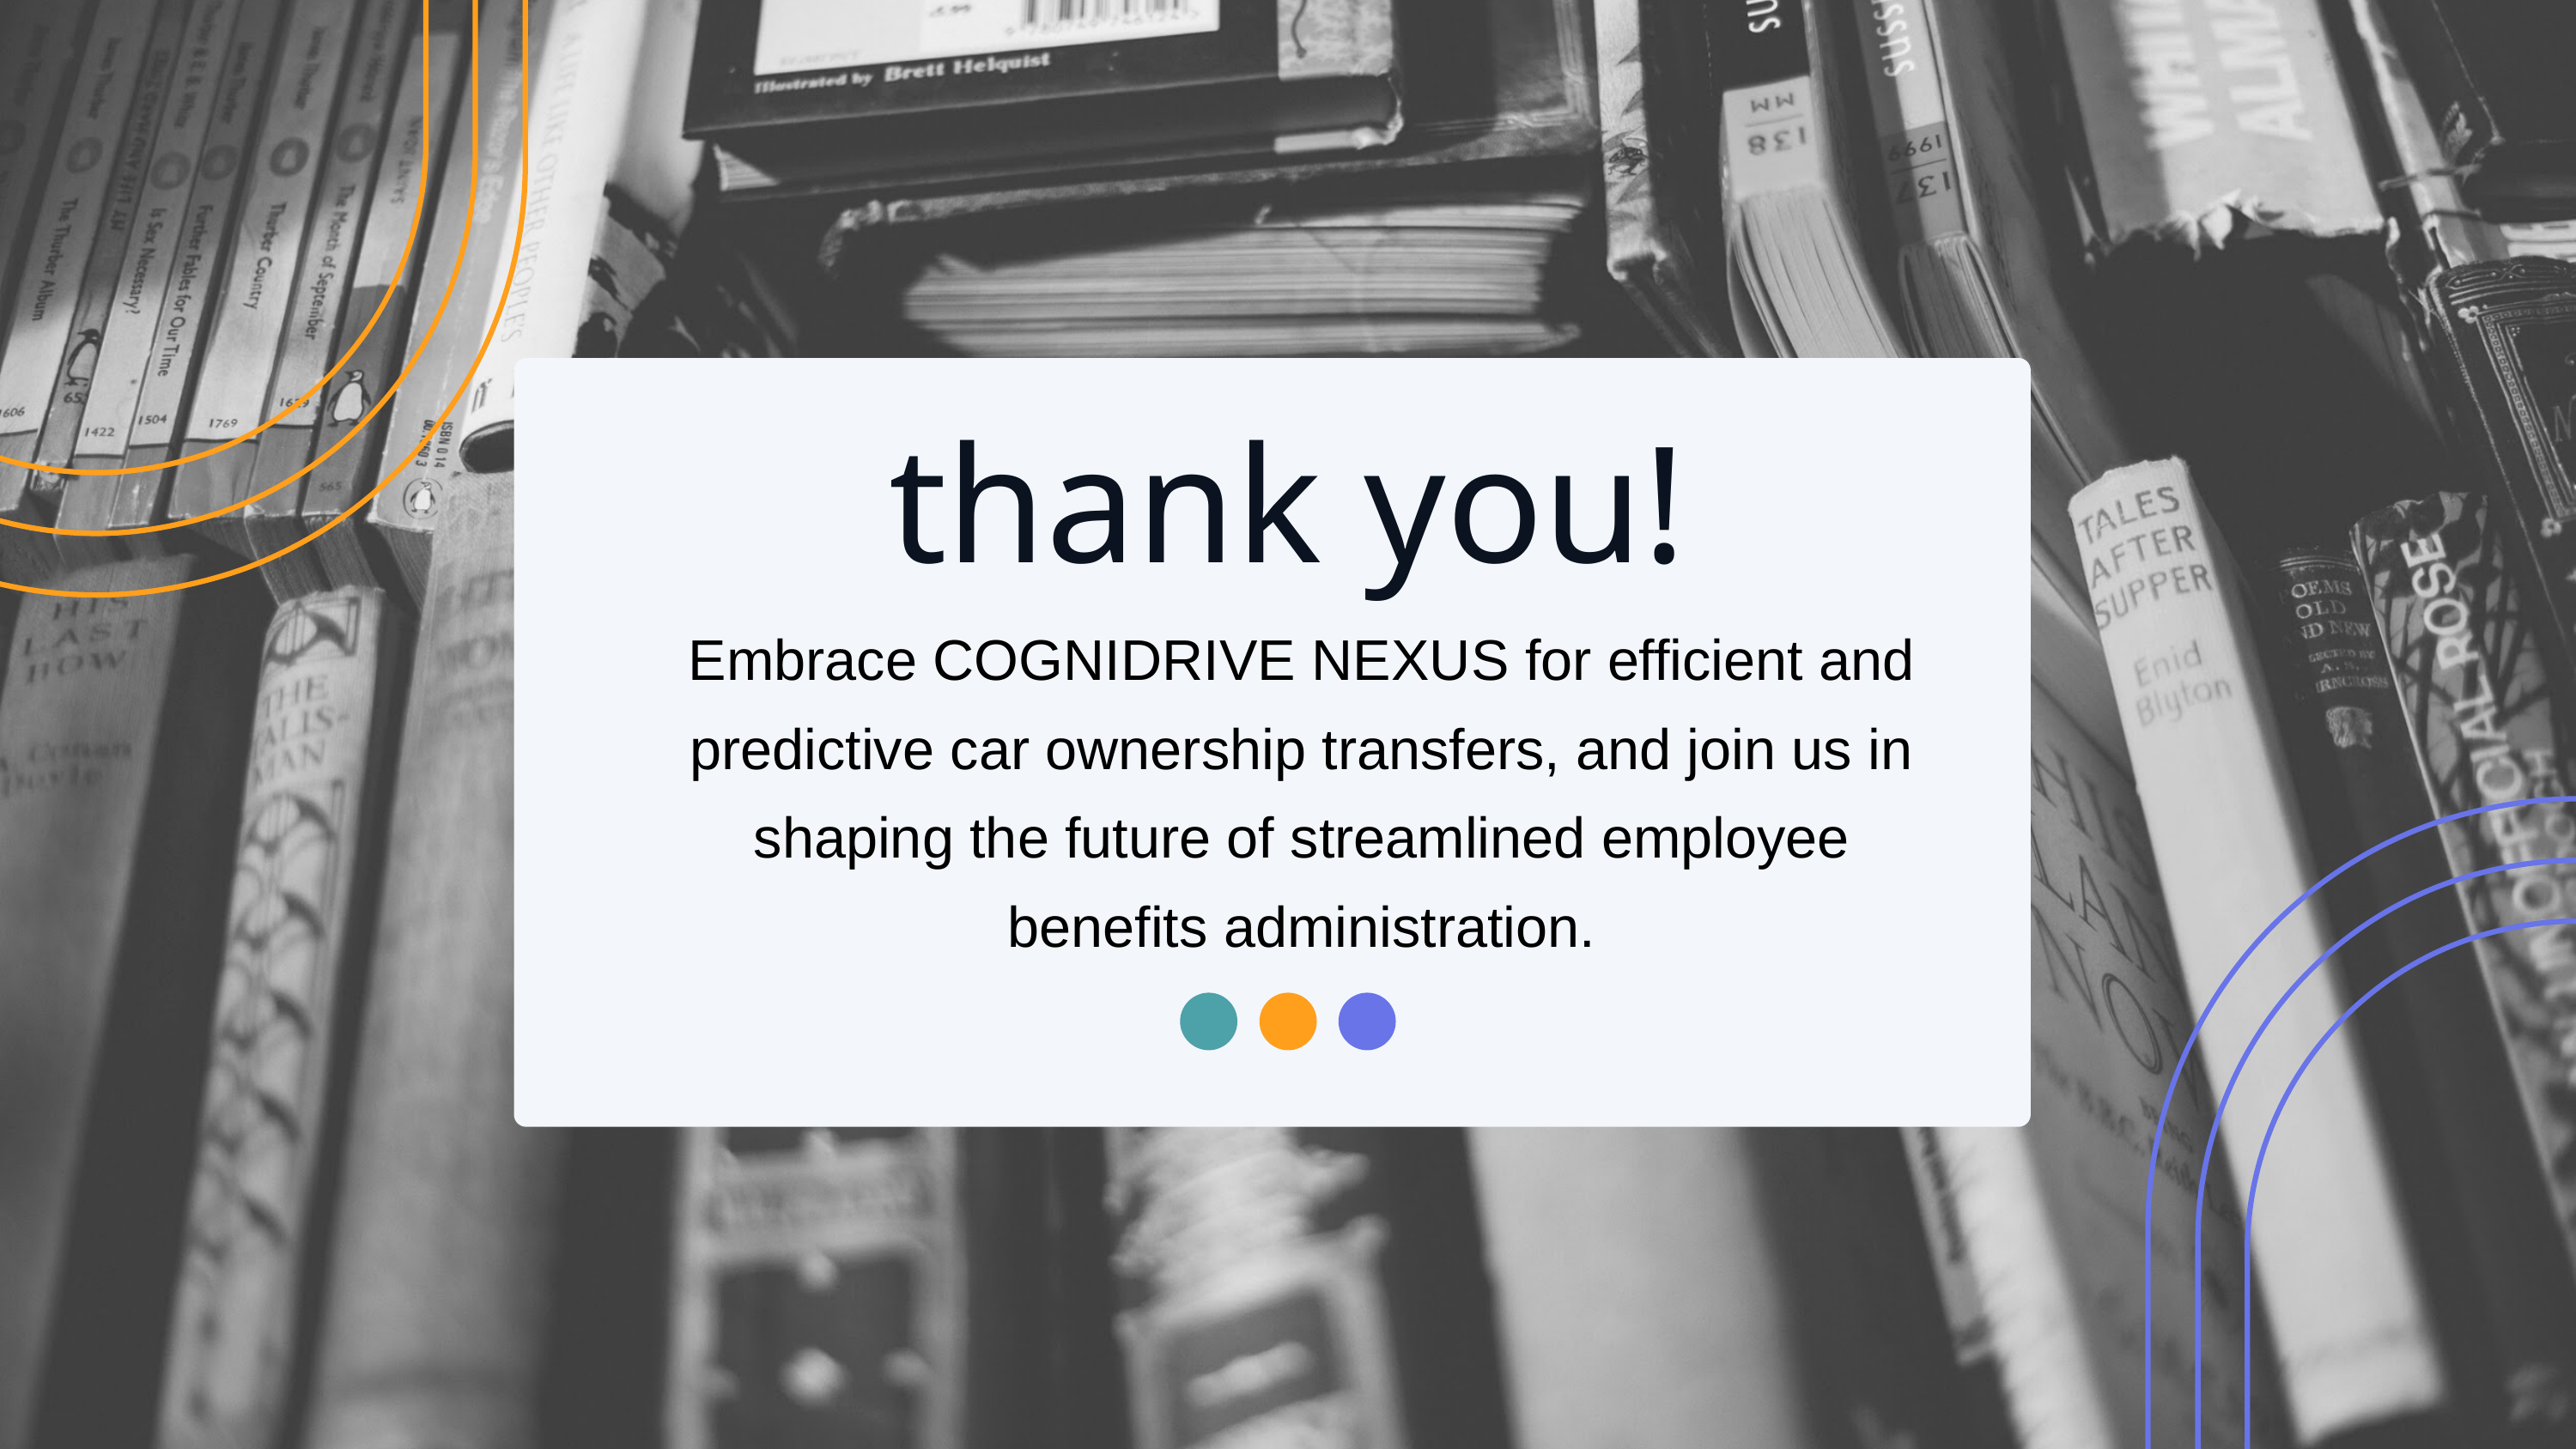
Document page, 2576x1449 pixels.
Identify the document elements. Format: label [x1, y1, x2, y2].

text_box [1259, 992, 1317, 1051]
text_box [1338, 992, 1396, 1051]
text_box [2148, 798, 2576, 1449]
text_box [1180, 992, 1238, 1051]
text_box [513, 344, 2032, 1127]
picture [0, 0, 2576, 1449]
text_box [0, 0, 526, 596]
